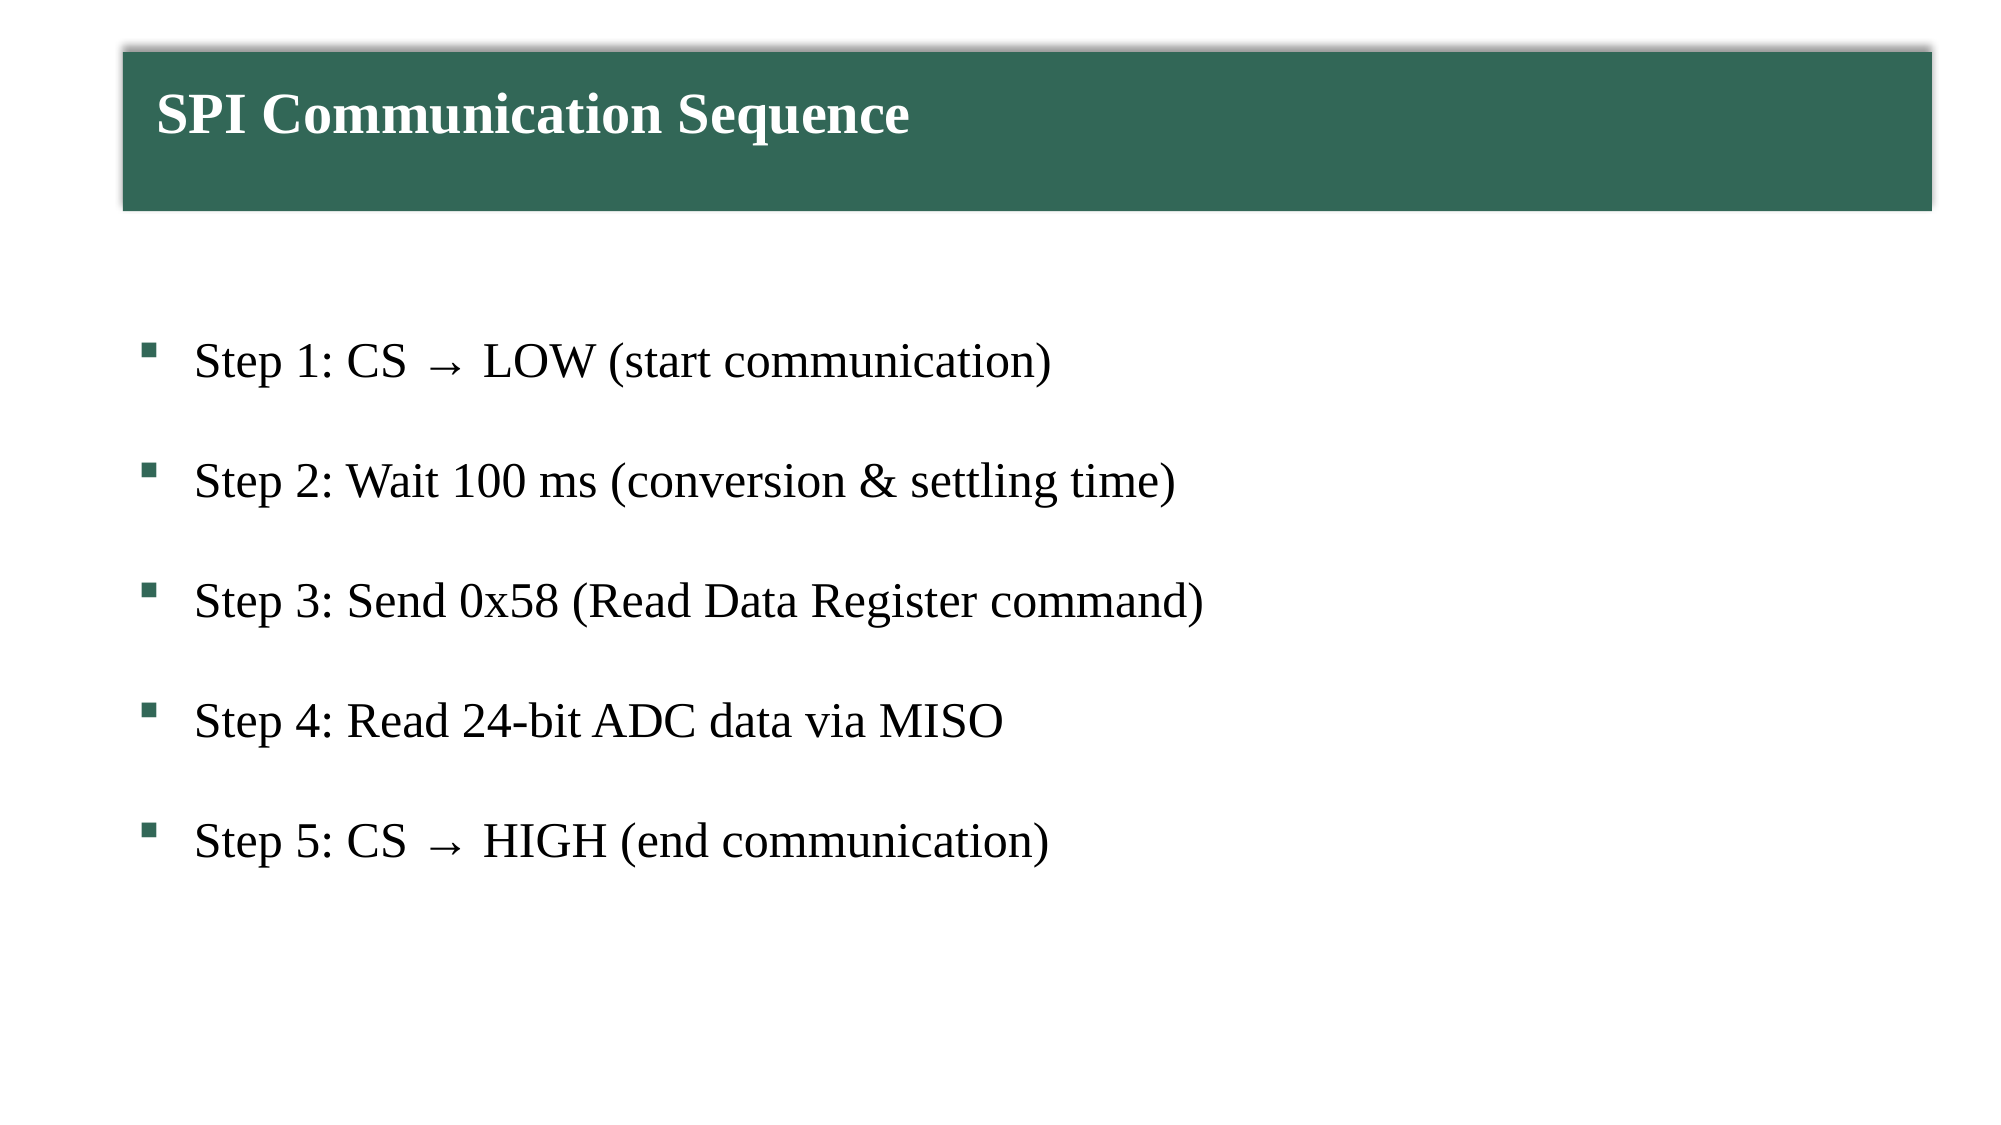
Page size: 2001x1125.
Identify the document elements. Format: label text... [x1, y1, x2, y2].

text_box SPI Communication Sequence [141, 67, 950, 153]
text_box [122, 52, 1932, 212]
text_box Step 1: CS → LOW (start communication) Step 2: Wait 100 ms (conversion & settling time) Step 3: Send 0x58 (Read Data Register command) Step 4: Read 24-bit ADC data via MISO Step 5: CS → HIGH (end communication) [122, 319, 1719, 875]
